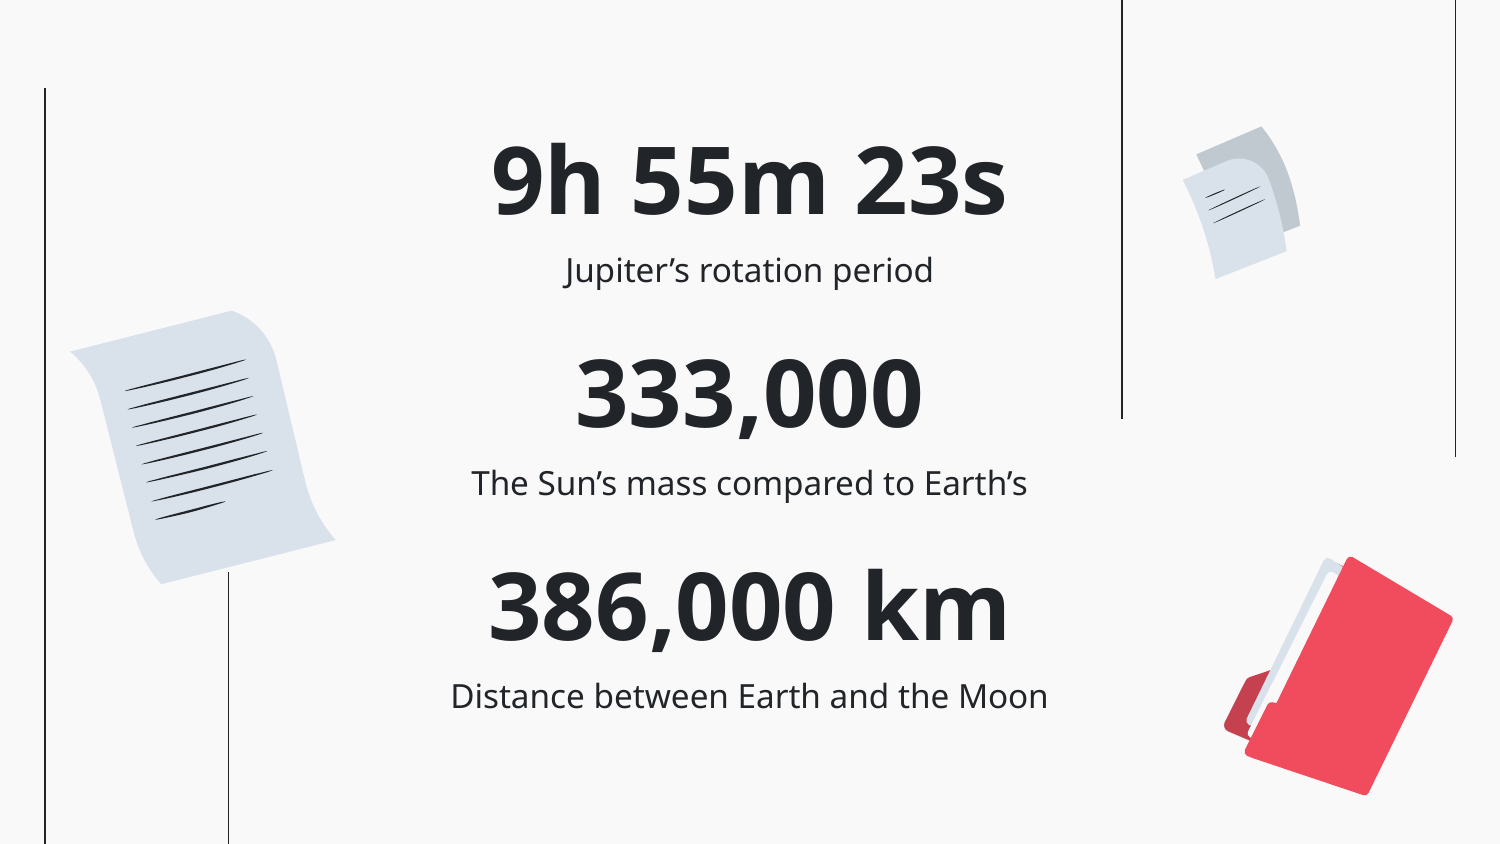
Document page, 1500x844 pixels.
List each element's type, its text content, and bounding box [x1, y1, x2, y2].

subtitle Distance between Earth and the Moon [364, 660, 1136, 722]
subtitle The Sun’s mass compared to Earth’s [374, 447, 1136, 509]
title 333,000 [374, 334, 1136, 447]
subtitle Jupiter’s rotation period [364, 249, 1136, 295]
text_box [35, 285, 370, 611]
title 386,000 km [364, 547, 1136, 660]
title 9h 55m 23s [364, 122, 1136, 249]
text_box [1182, 126, 1301, 280]
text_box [1198, 537, 1496, 834]
